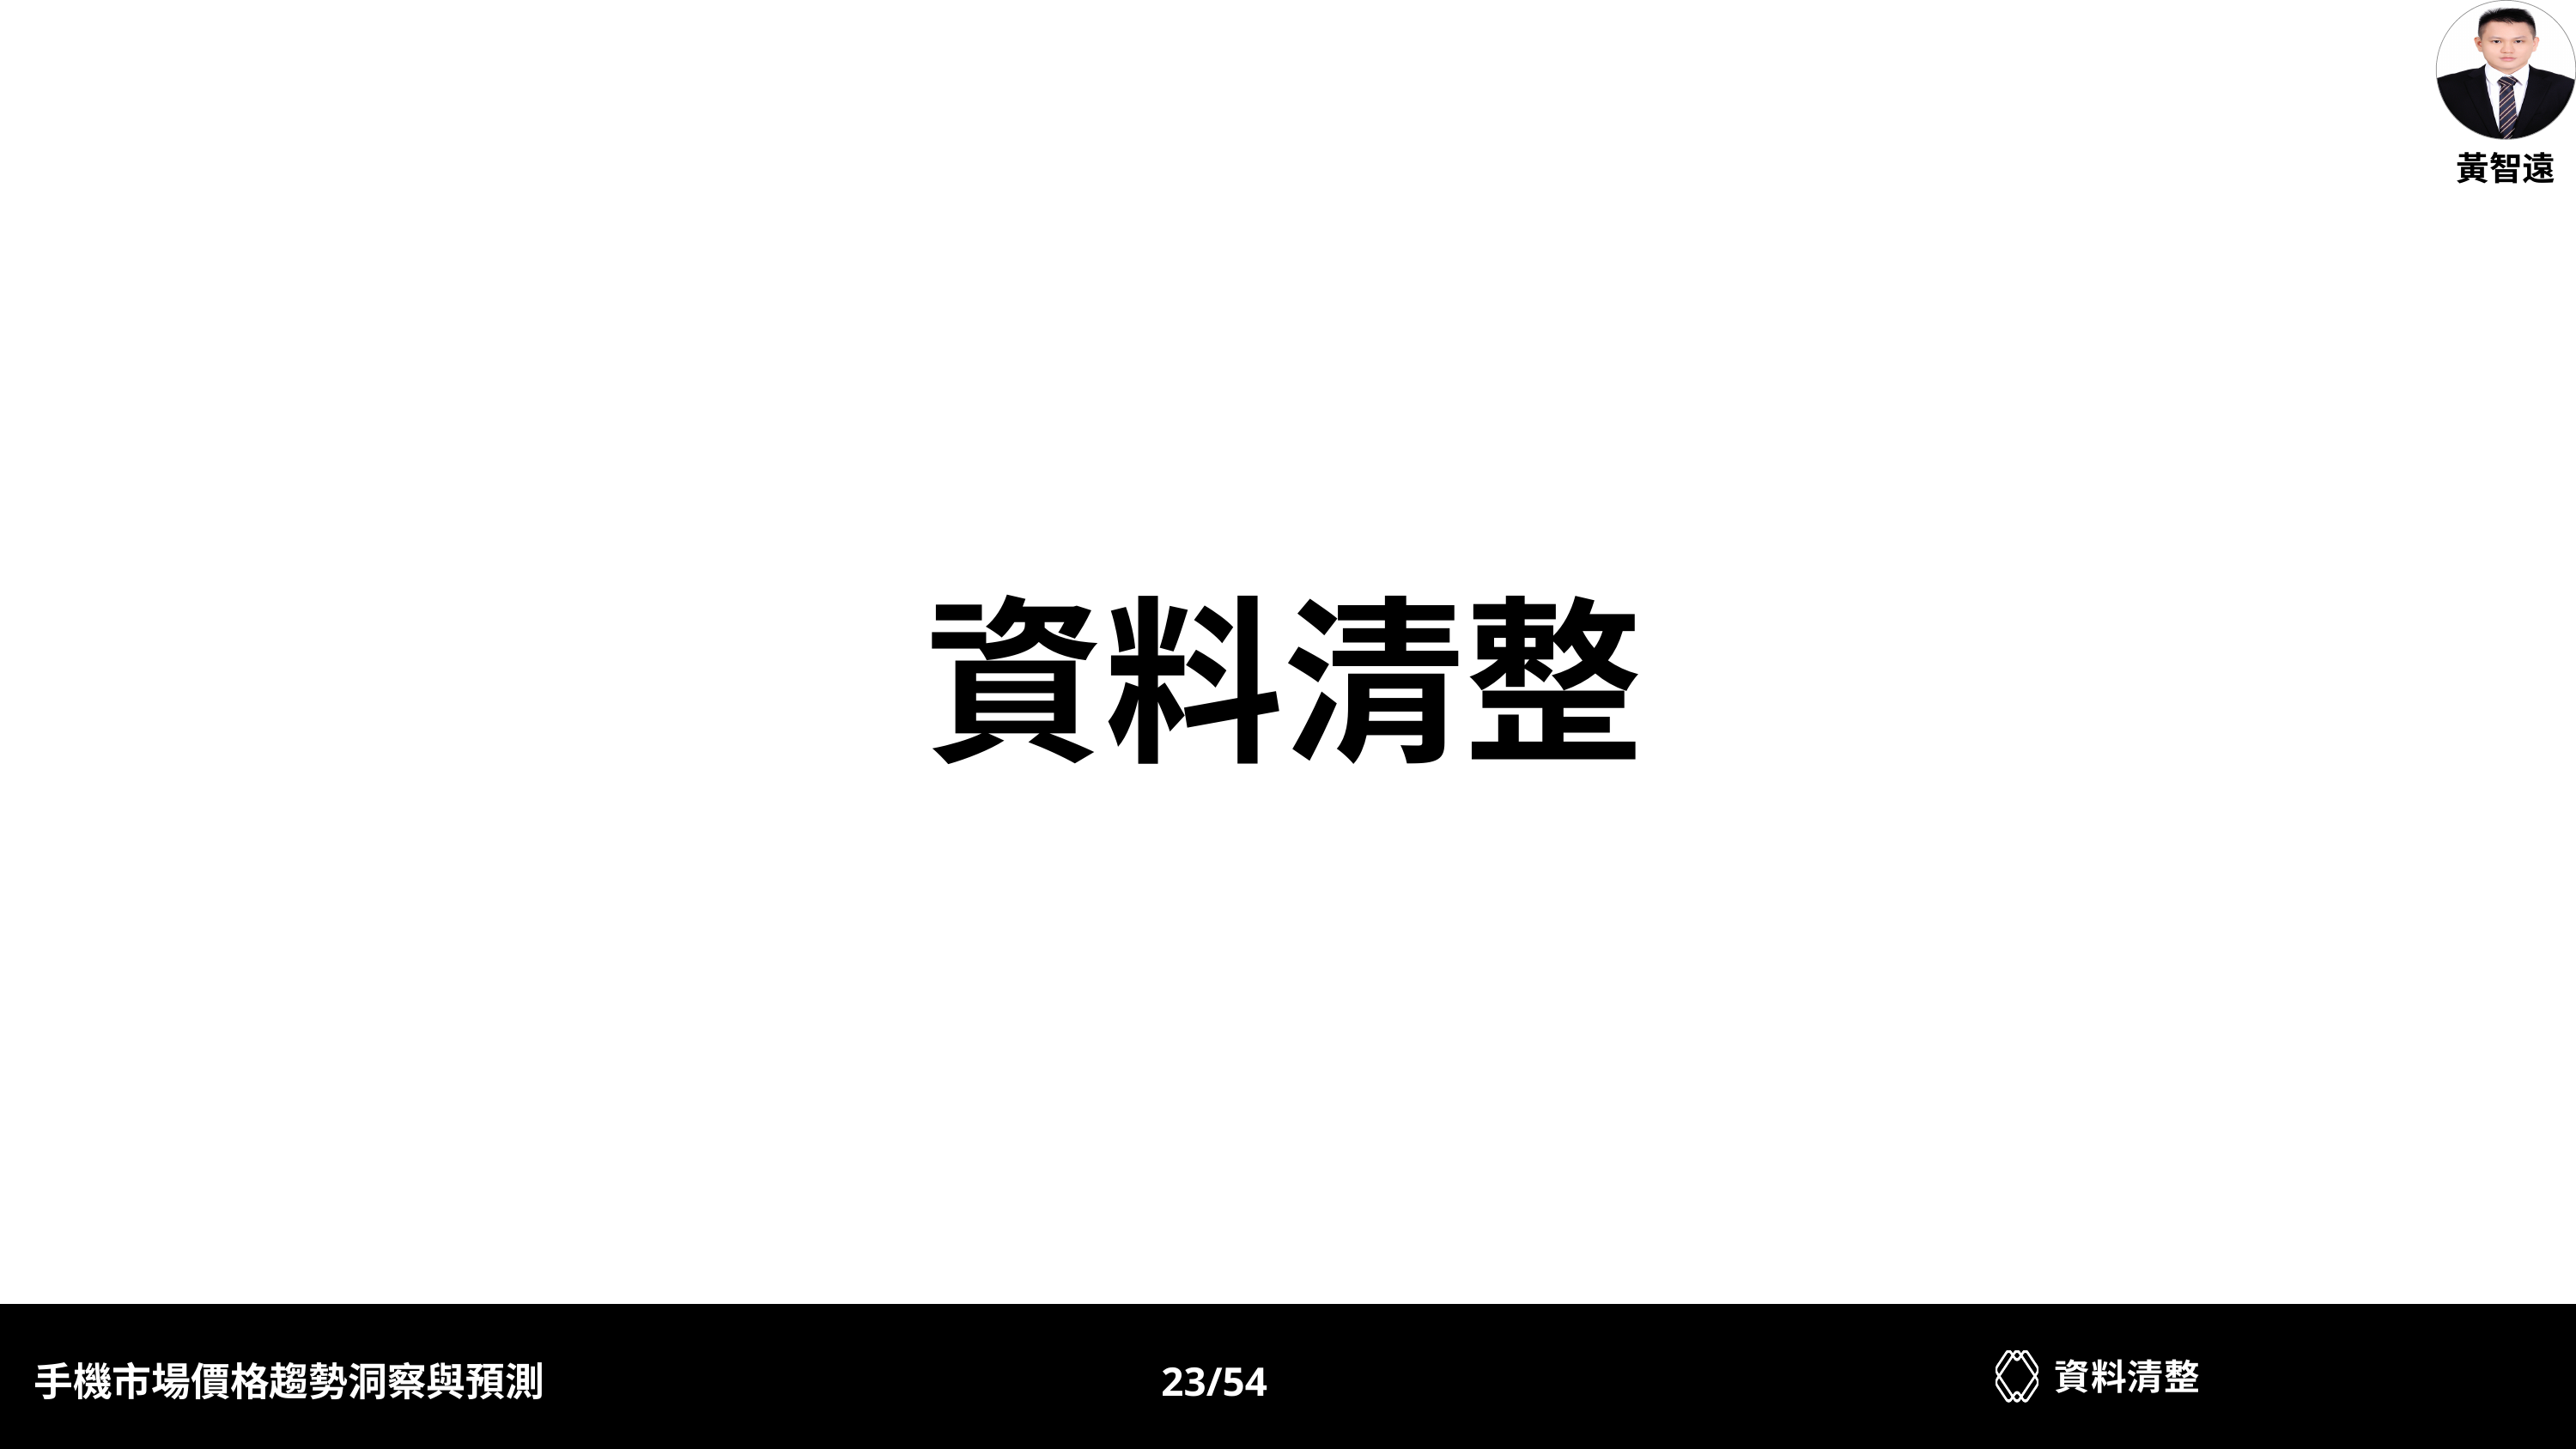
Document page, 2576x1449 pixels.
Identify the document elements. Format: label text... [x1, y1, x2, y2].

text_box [2435, 0, 2576, 185]
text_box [1995, 1349, 2432, 1403]
text_box 資料清整 [912, 646, 1664, 791]
